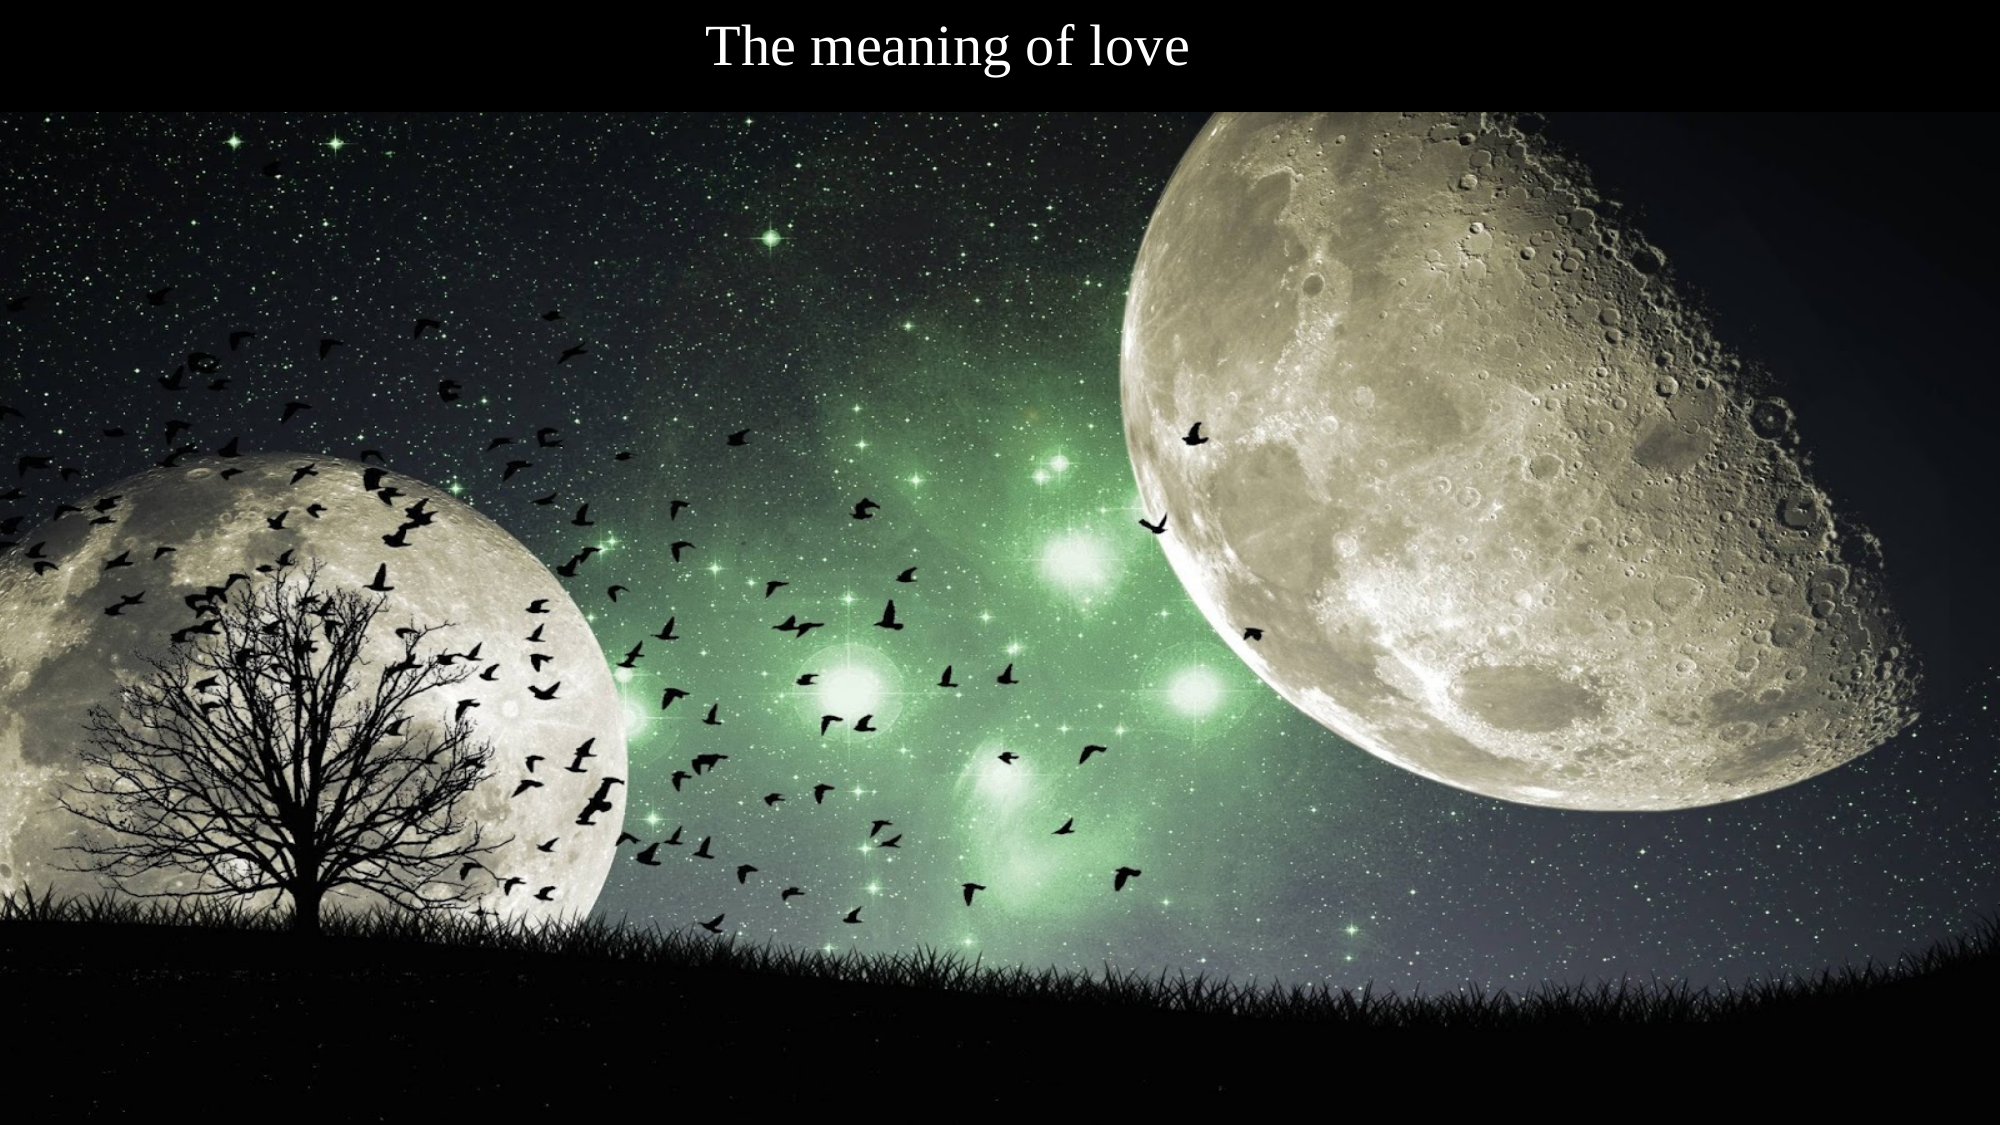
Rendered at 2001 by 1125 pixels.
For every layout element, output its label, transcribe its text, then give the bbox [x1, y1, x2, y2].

picture [0, 112, 2000, 1125]
text_box The meaning of love [691, 0, 1205, 85]
